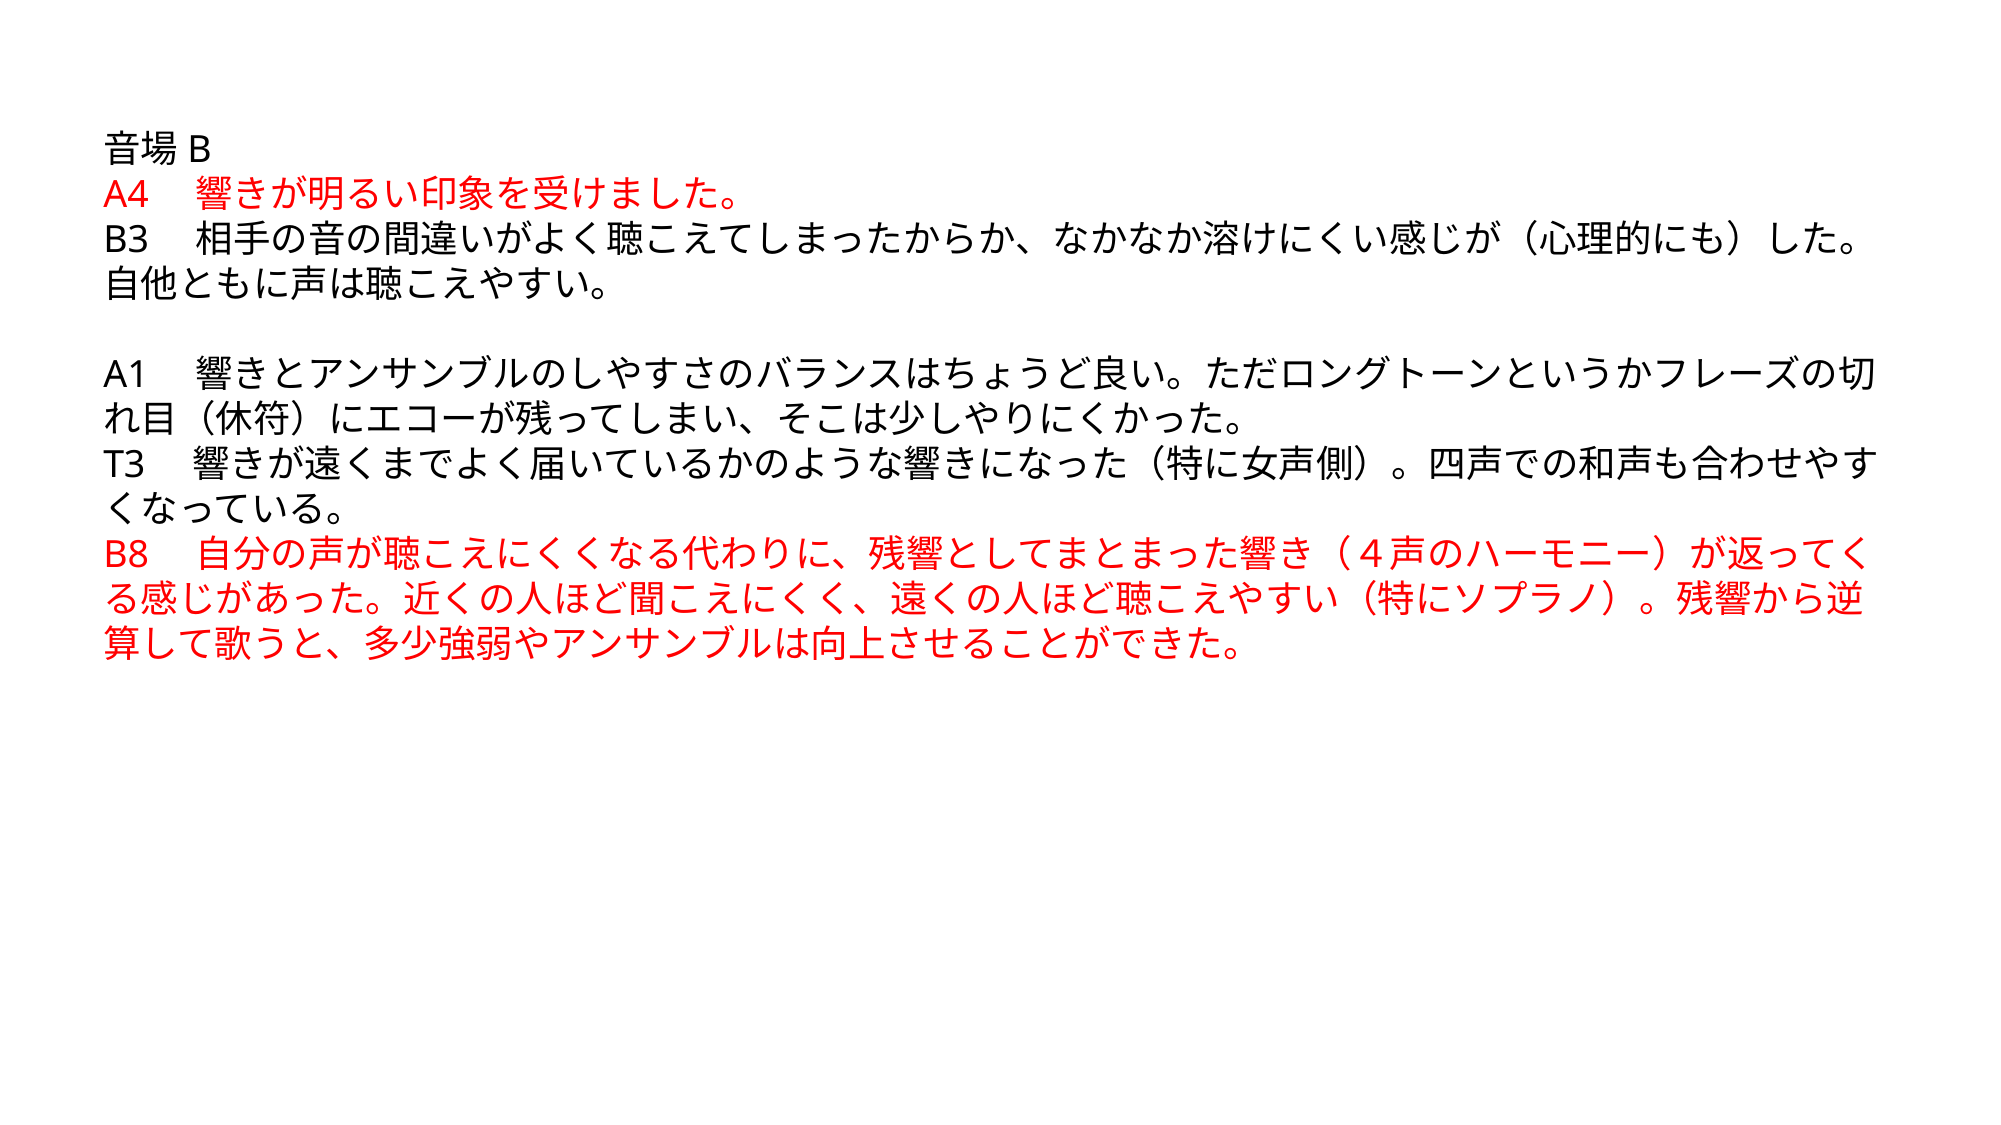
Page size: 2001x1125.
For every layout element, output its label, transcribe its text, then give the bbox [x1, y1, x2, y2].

text_box 音場B A4 響きが明るい印象を受けました。 B3 相手の音の間違いがよく聴こえてしまったからか、なかなか溶けにくい感じが（心理的にも）した。自他ともに声は聴こえやすい。 A1 響きとアンサンブルのしやすさのバランスはちょうど良い。ただロングトーンというかフレーズの切れ目（休符）にエコーが残ってしまい、そこは少しやりにくかった。 T3 響きが遠くまでよく届いているかのような響きになった（特に女声側）。四声での和声も合わせやすくなっている。 B8 自分の声が聴こえにくくなる代わりに、残響としてまとまった響き（４声のハーモニー）が返ってくる感じがあった。近くの人ほど聞こえにくく、遠くの人ほど聴こえやすい（特にソプラノ）。残響から逆算して歌うと、多少強弱やアンサンブルは向上させることができた。 [88, 117, 1896, 673]
